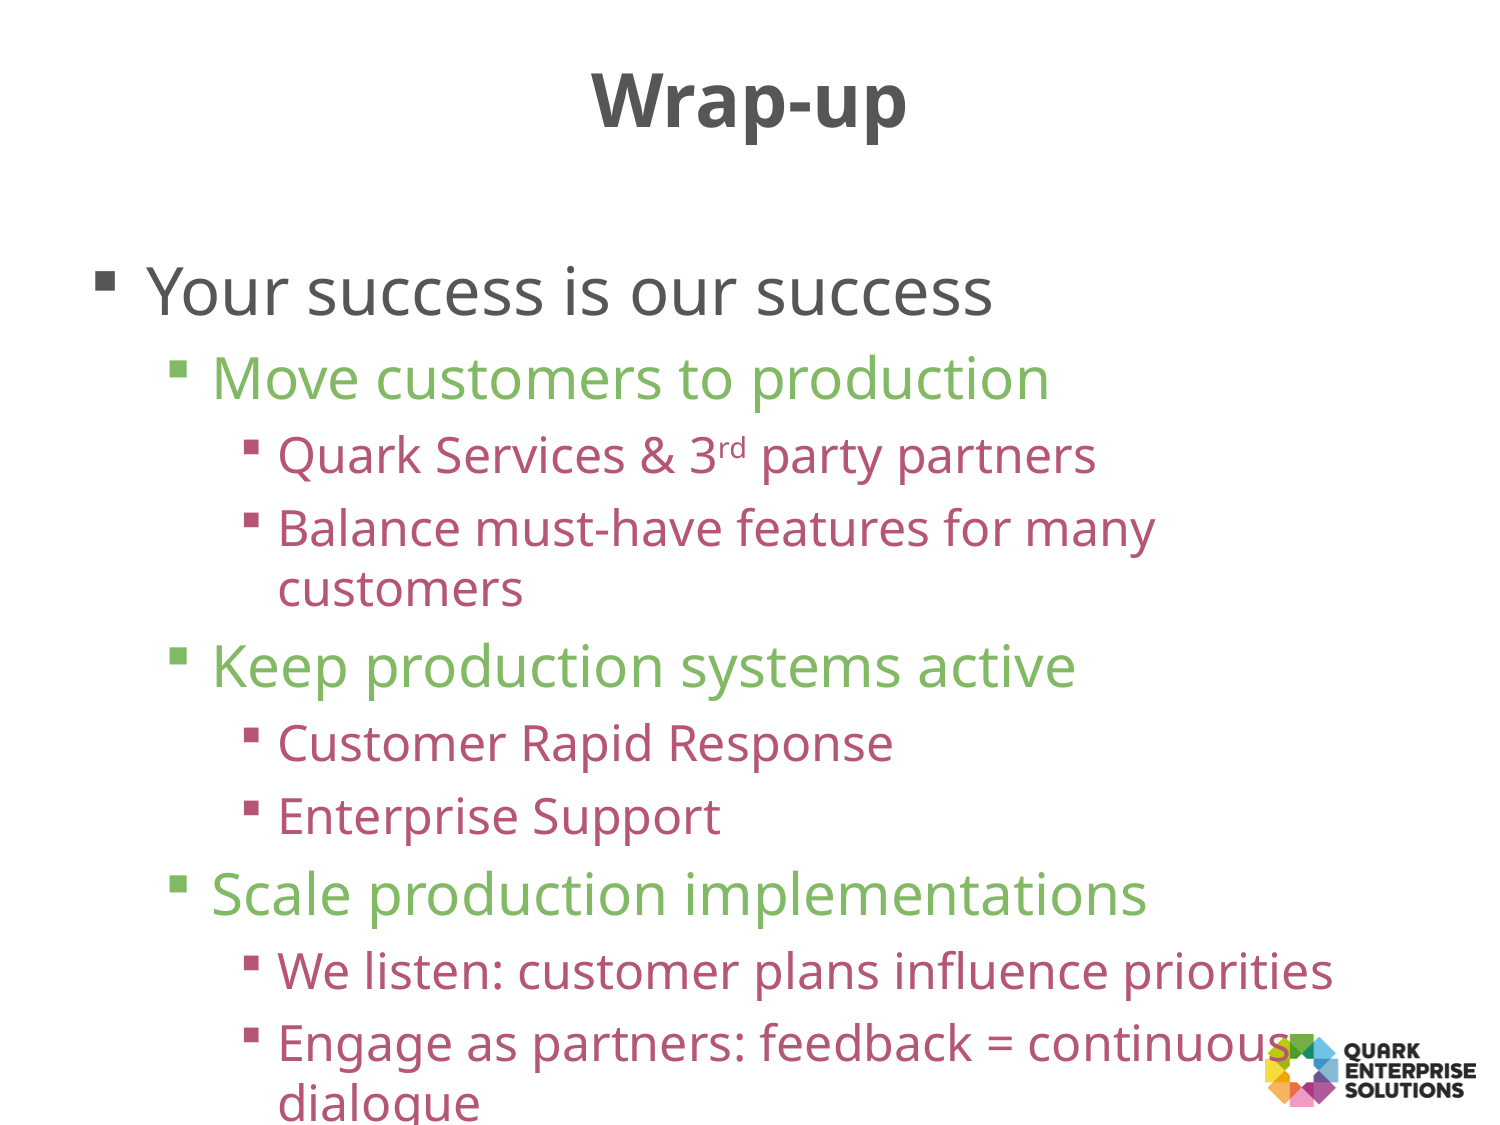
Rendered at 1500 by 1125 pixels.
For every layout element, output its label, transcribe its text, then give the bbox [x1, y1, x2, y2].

title Wrap-up [45, 45, 1455, 233]
picture [1265, 1034, 1476, 1107]
list Your success is our success Move customers to production Quark Services & 3rd party partners Balance must-have features for many customers Keep production systems active Customer Rapid Response Enterprise Support Scale production implementations We listen: customer plans influence priorities Engage as partners: feedback = continuous dialogue Questions? [75, 241, 1425, 1013]
